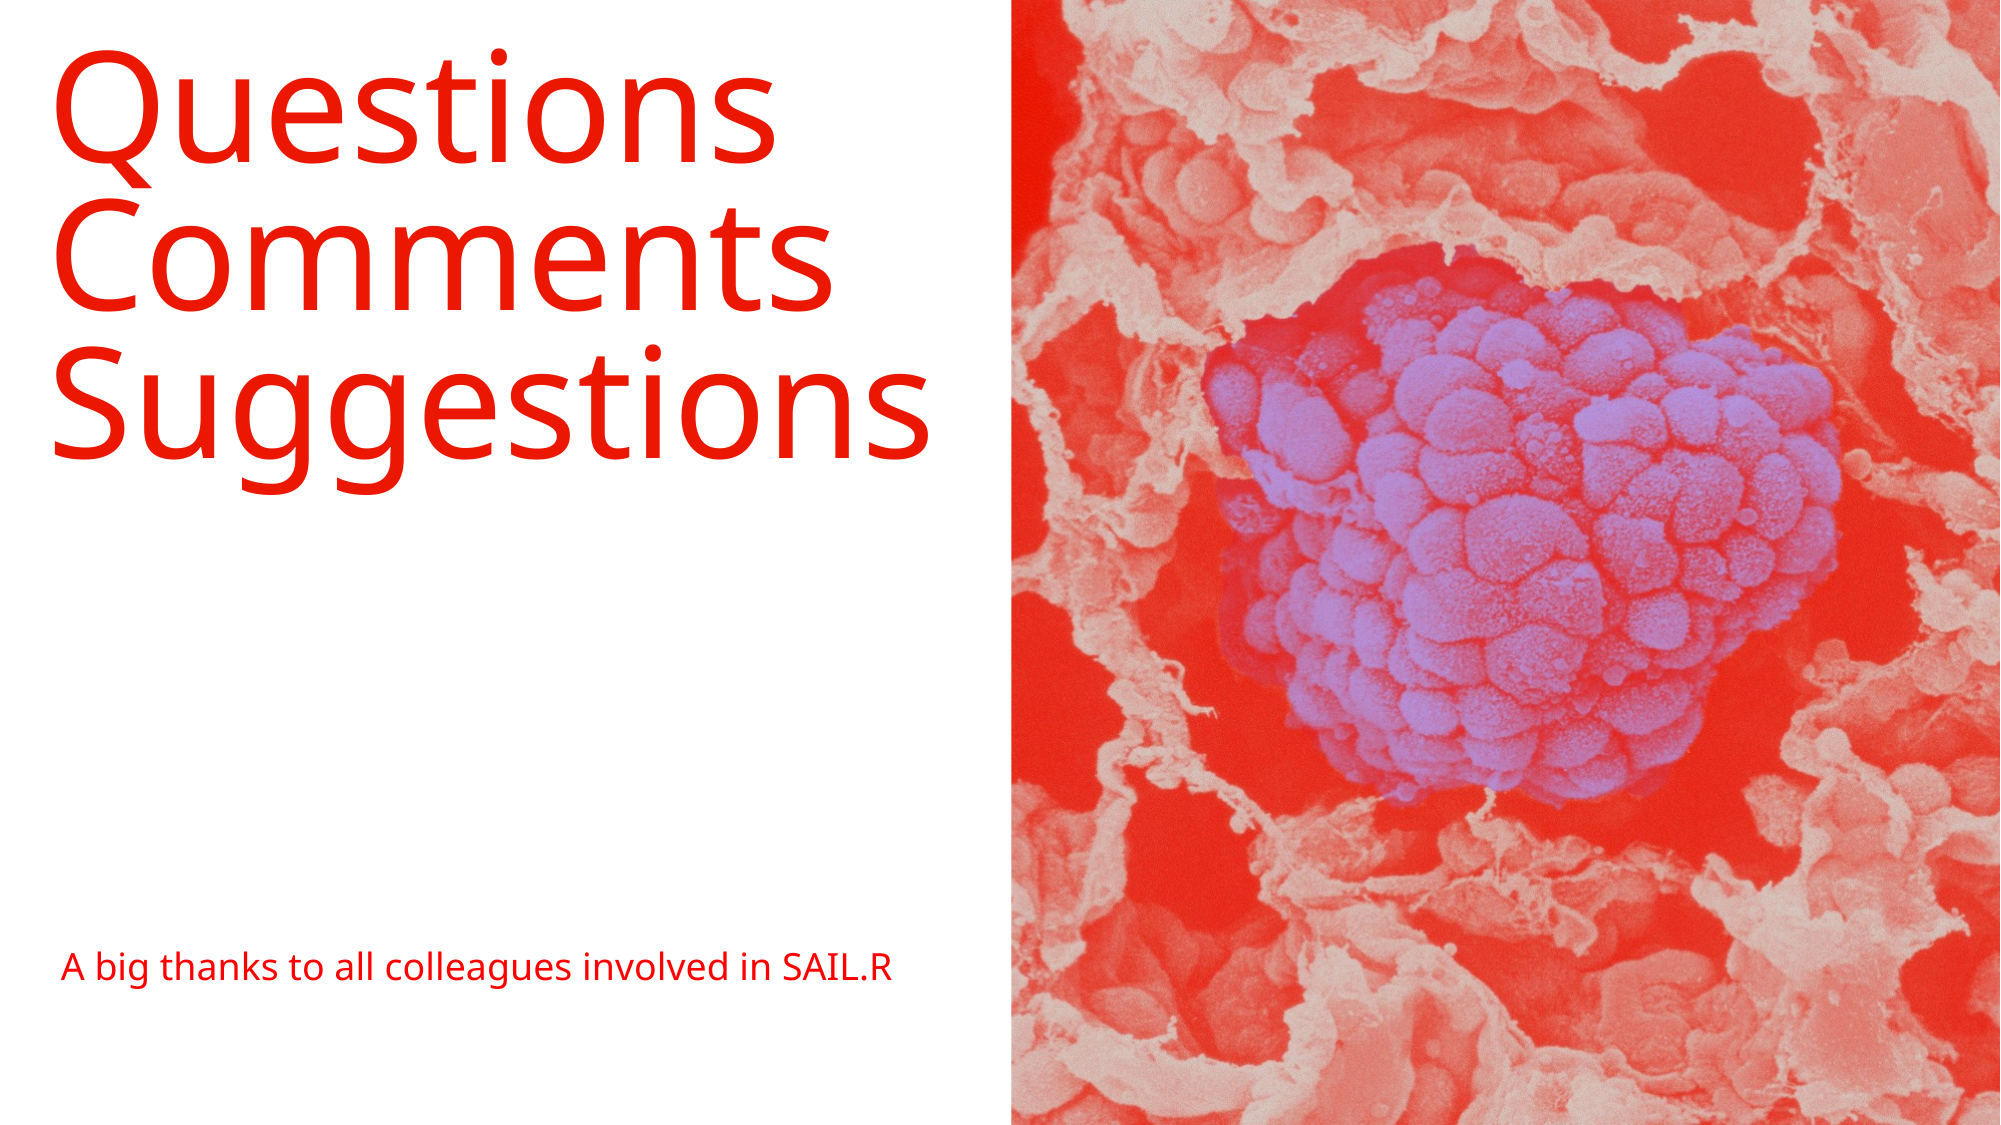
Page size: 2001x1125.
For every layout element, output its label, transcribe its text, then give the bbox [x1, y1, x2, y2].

title Questions Comments Suggestions [47, 44, 988, 649]
picture [1011, 0, 2000, 1125]
text_box A big thanks to all colleagues involved in SAIL.R [60, 943, 940, 989]
